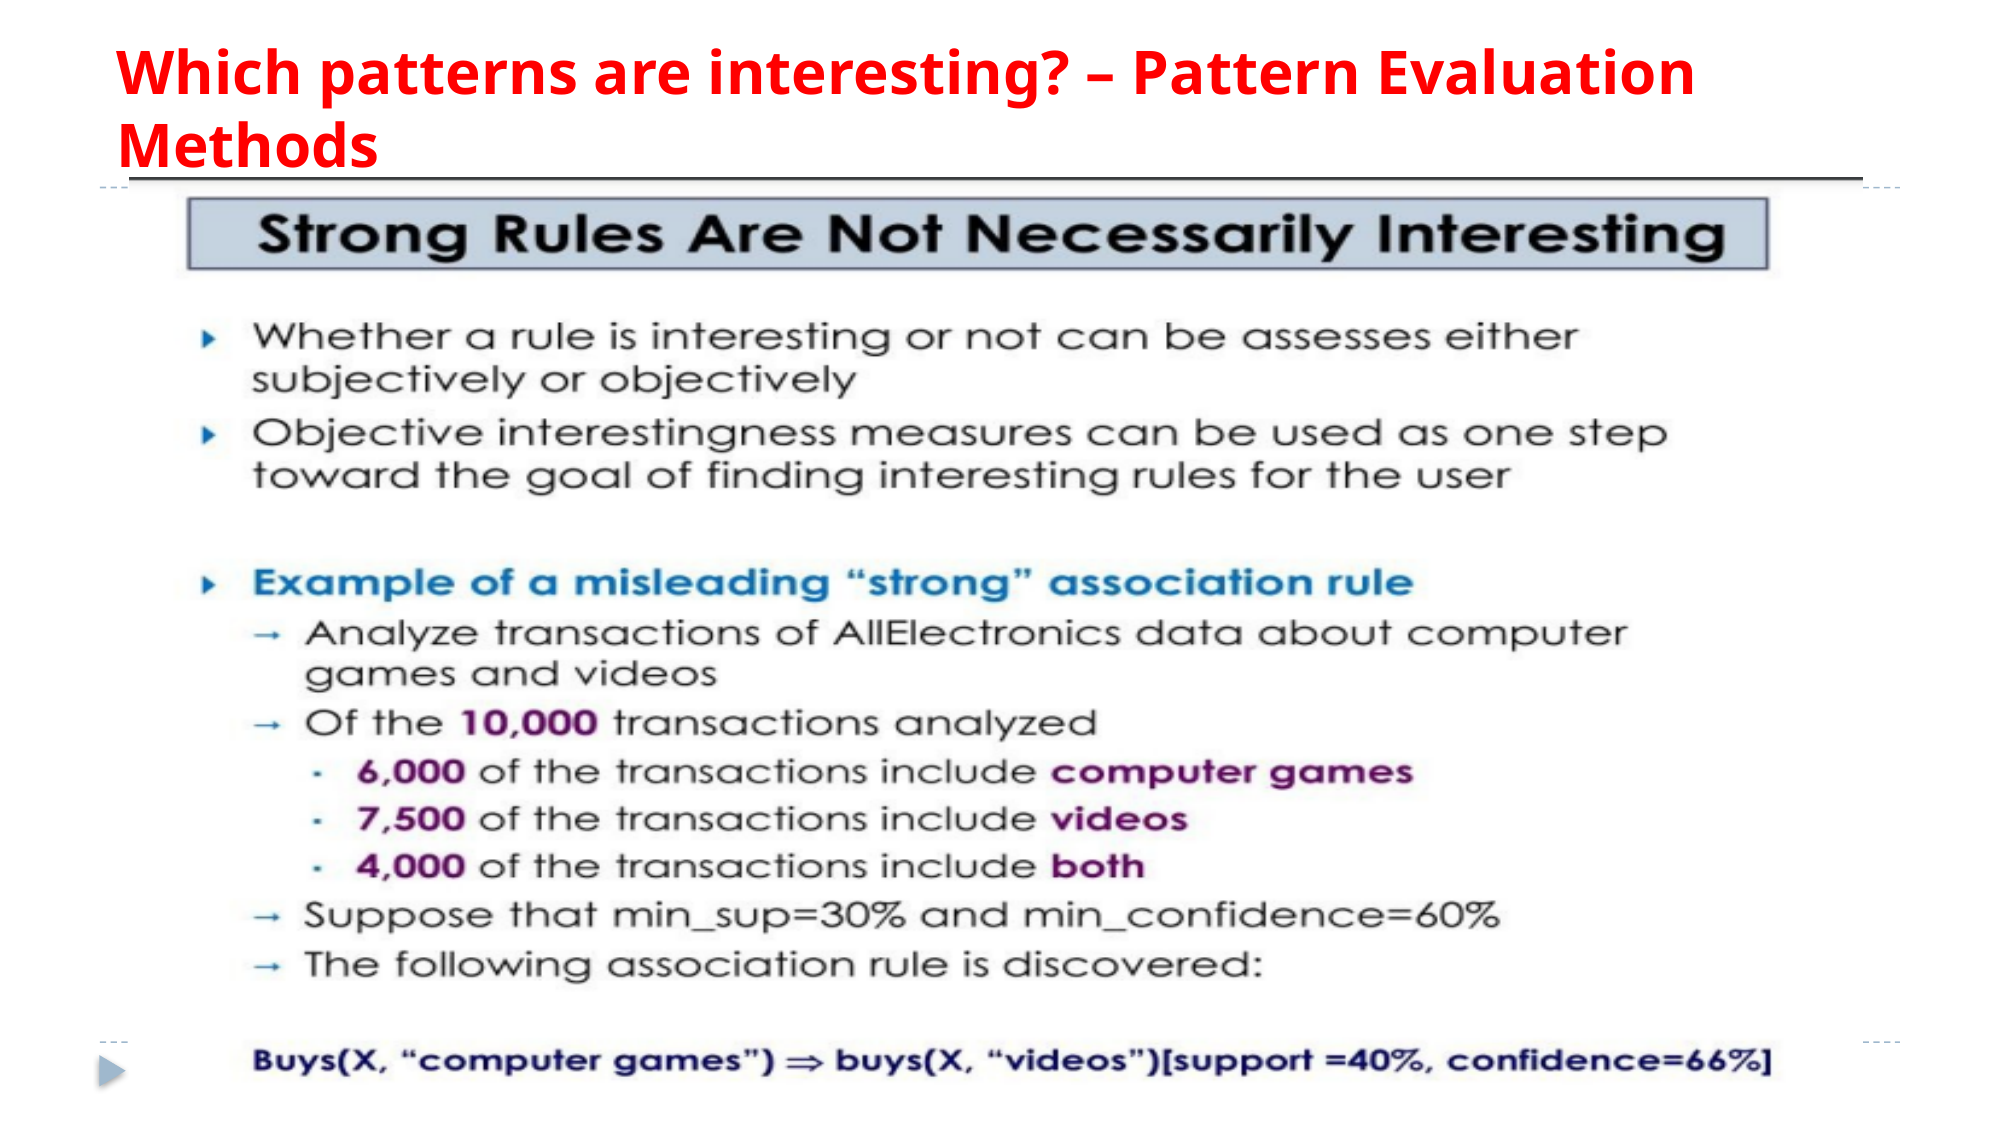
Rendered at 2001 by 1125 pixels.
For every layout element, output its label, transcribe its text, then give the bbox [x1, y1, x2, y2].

title Which patterns are interesting? – Pattern Evaluation Methods [99, 24, 1900, 188]
picture [129, 177, 1863, 1125]
